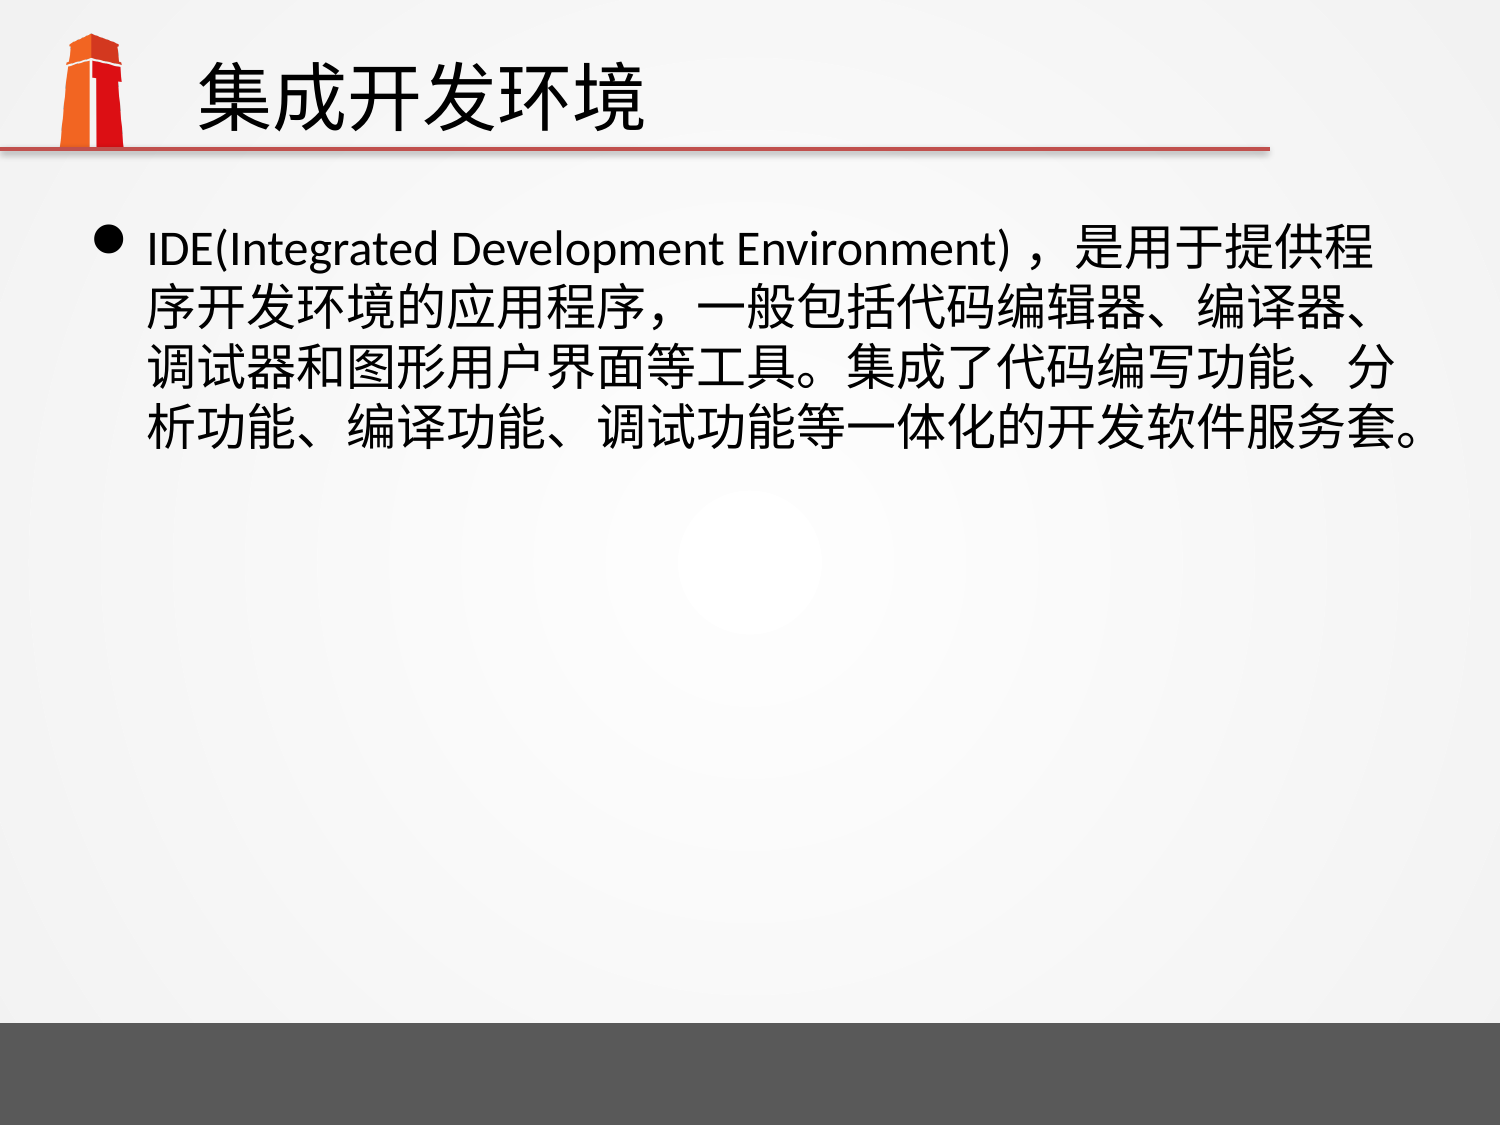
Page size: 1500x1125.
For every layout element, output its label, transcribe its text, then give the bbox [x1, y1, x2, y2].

title 集成开发环境 [183, 42, 1270, 149]
picture [16, 11, 166, 147]
list IDE(Integrated Development Environment)，是用于提供程序开发环境的应用程序，一般包括代码编辑器、编译器、调试器和图形用户界面等工具。集成了代码编写功能、分析功能、编译功能、调试功能等一体化的开发软件服务套。 [75, 208, 1425, 1005]
